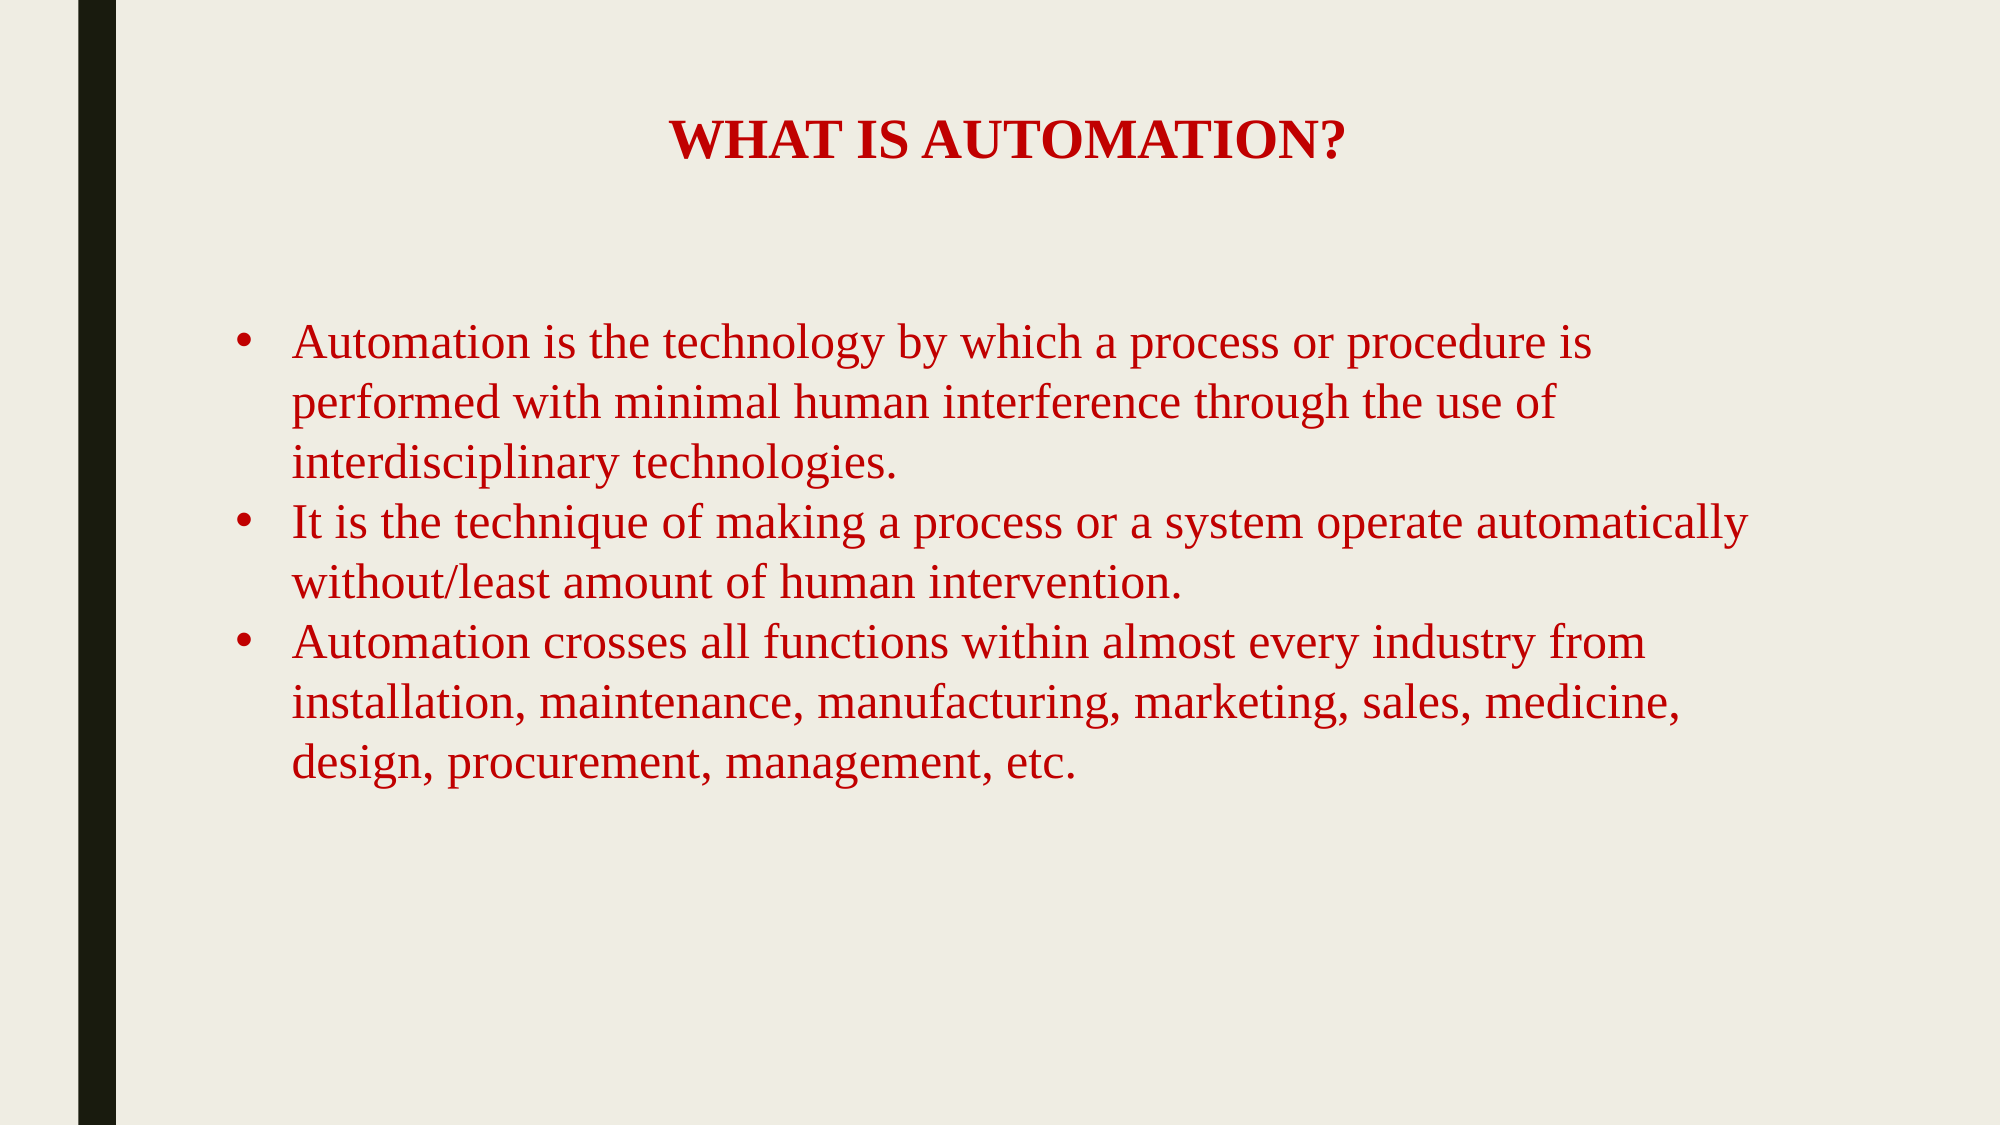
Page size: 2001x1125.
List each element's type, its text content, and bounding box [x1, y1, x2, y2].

title WHAT IS AUTOMATION? [220, 102, 1796, 248]
text_box Automation is the technology by which a process or procedure is performed with minimal human interference through the use of interdisciplinary technologies. It is the technique of making a process or a system operate automatically without/least amount of human intervention. Automation crosses all functions within almost every industry from installation, maintenance, manufacturing, marketing, sales, medicine, design, procurement, management, etc. [220, 301, 1796, 797]
